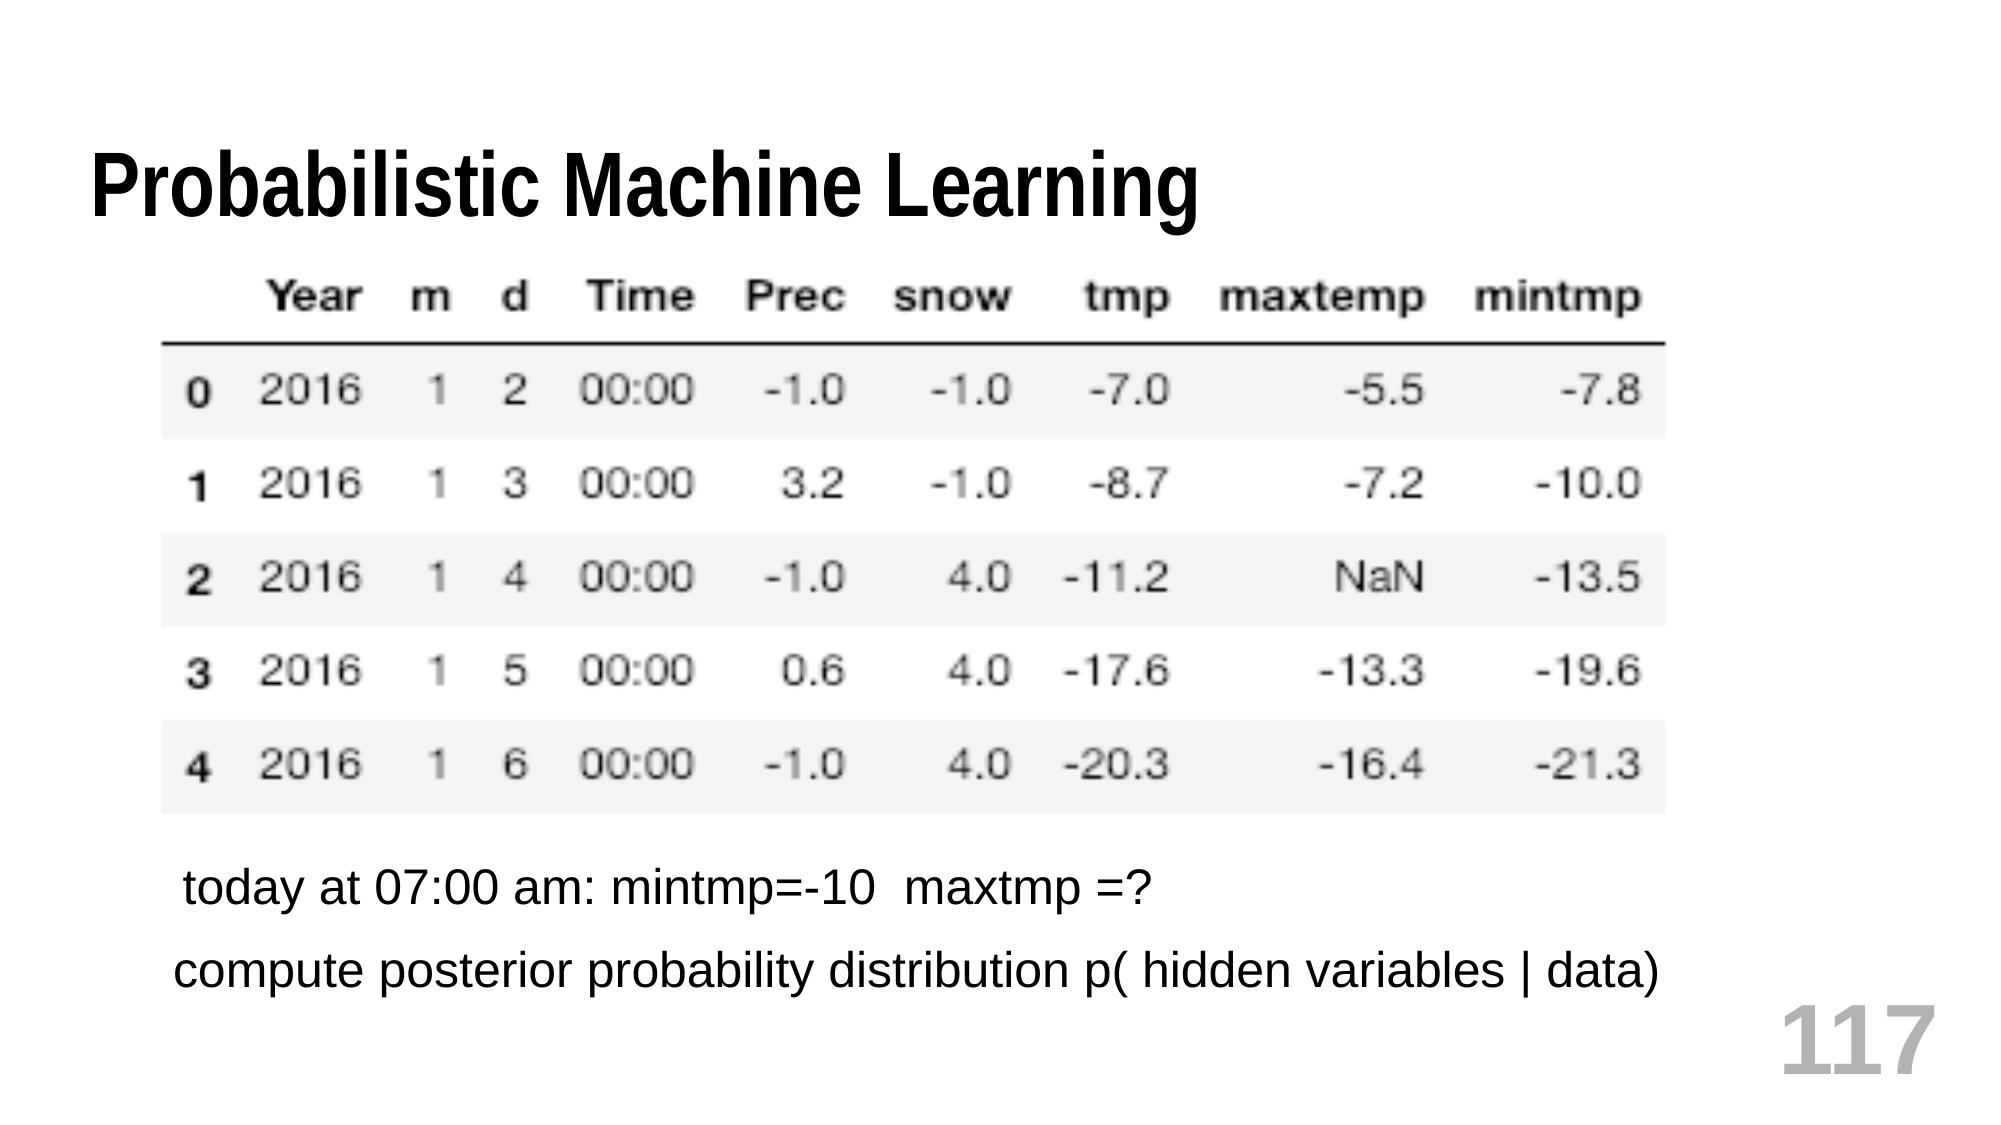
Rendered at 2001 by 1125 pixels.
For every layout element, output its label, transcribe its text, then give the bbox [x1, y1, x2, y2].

slide_number 117 [1638, 987, 1946, 1083]
text_box today at 07:00 am: mintmp=-10 maxtmp =? [168, 857, 1169, 922]
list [54, 245, 1887, 847]
text_box compute posterior probability distribution p( hidden variables | data) [158, 930, 1677, 1005]
title Probabilistic Machine Learning [90, 137, 1910, 238]
